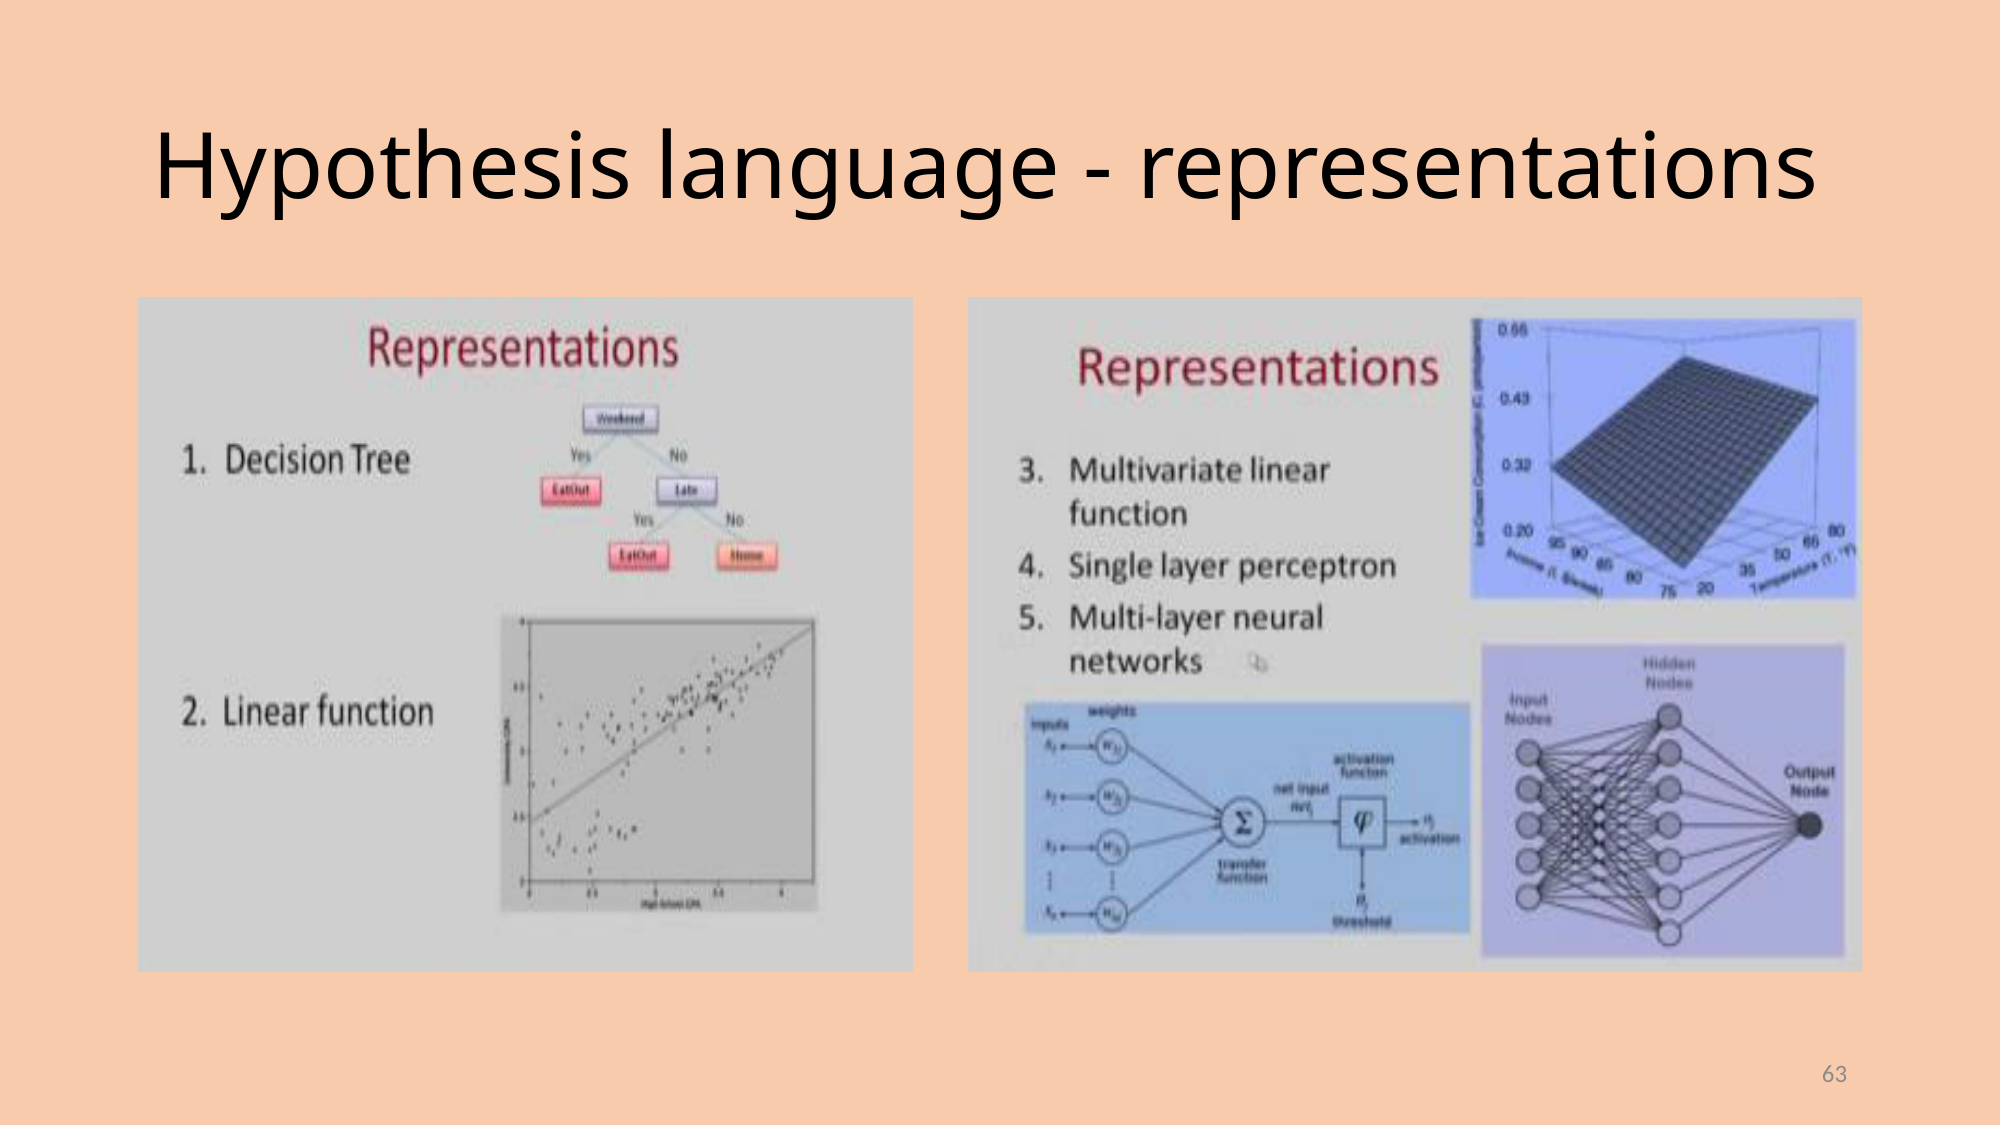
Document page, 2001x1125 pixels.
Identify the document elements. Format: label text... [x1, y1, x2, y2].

picture [967, 297, 1863, 972]
slide_number 63 [1412, 1042, 1863, 1103]
title Hypothesis language - representations [137, 59, 1863, 278]
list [137, 297, 913, 972]
